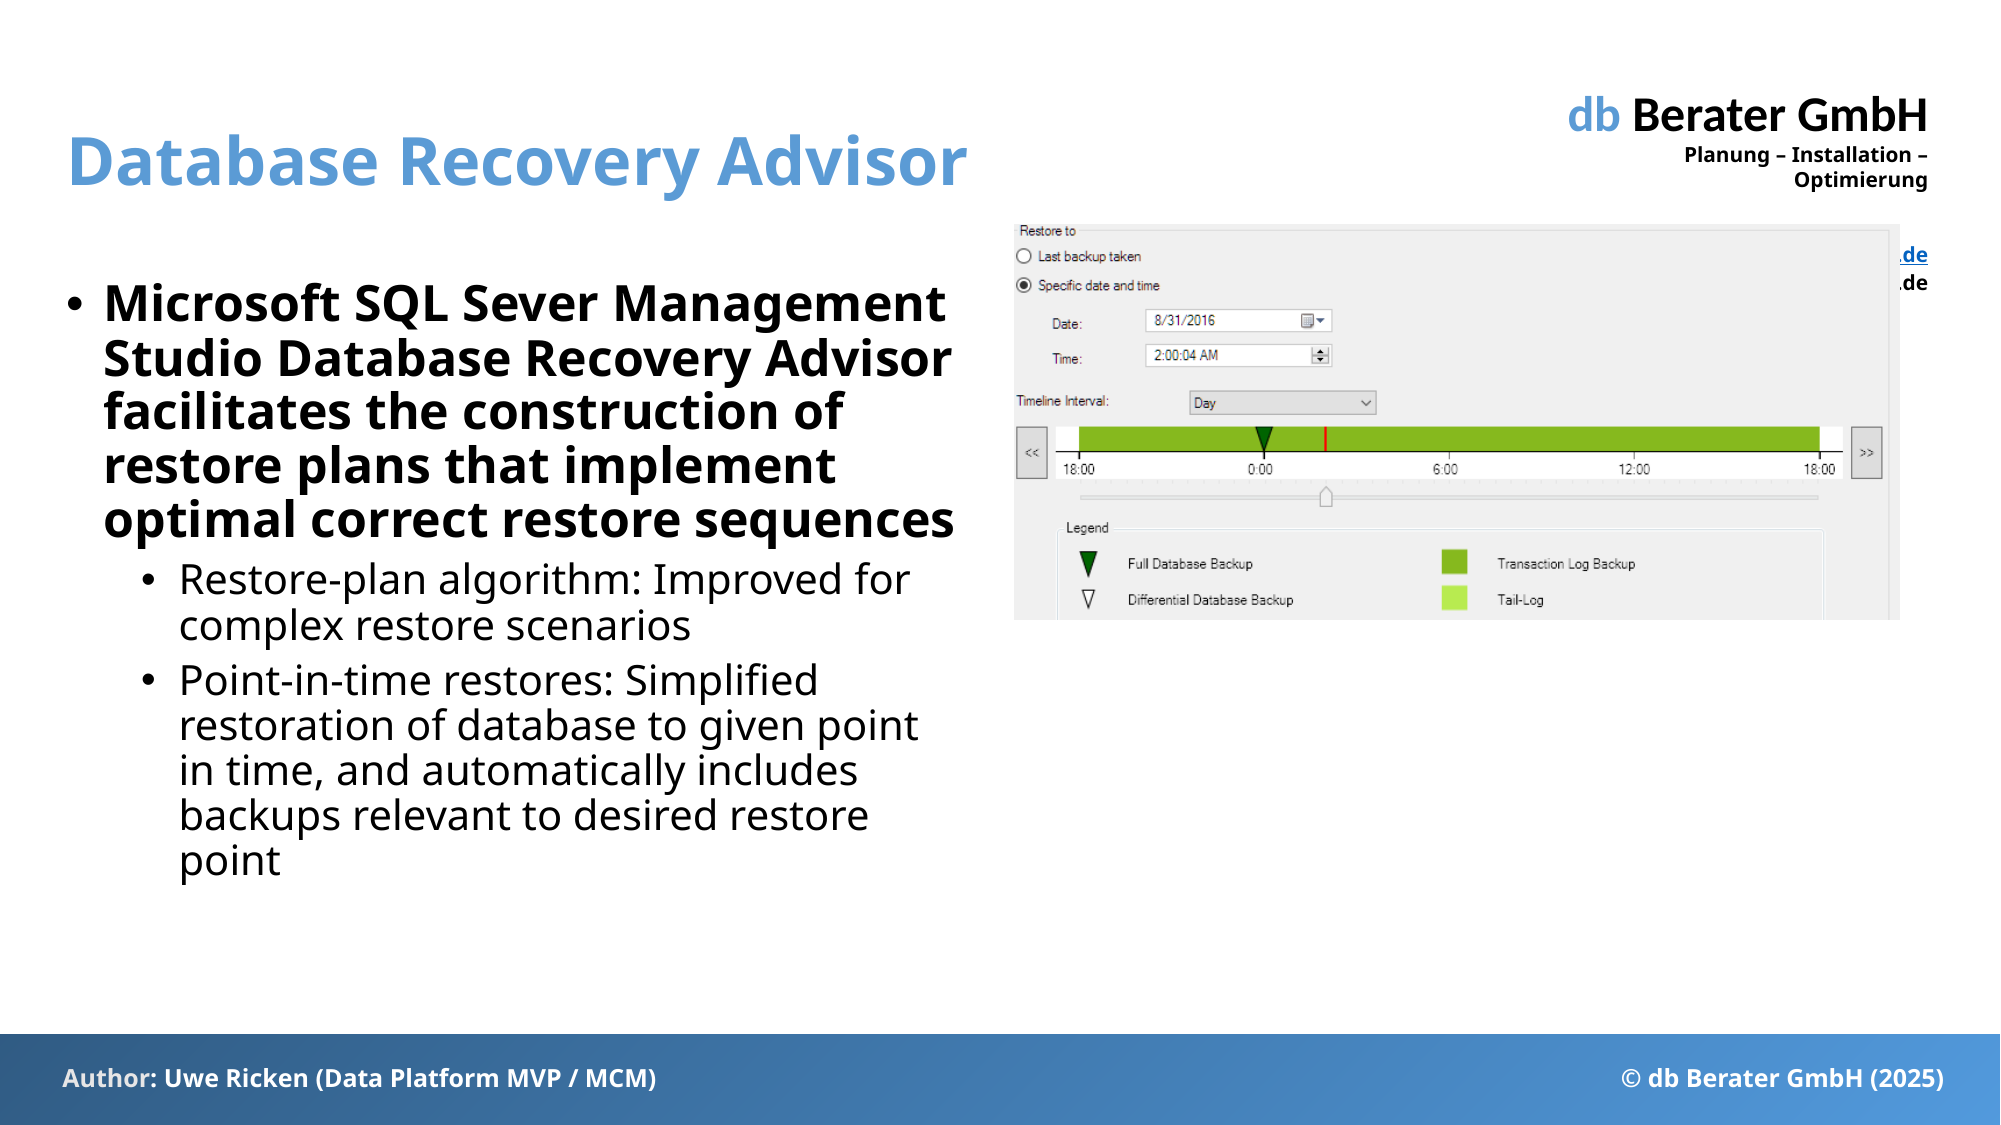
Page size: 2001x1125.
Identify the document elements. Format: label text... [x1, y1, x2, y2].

title Database Recovery Advisor [54, 72, 1538, 256]
list Microsoft SQL Sever Management Studio Database Recovery Advisor facilitates the construction of restore plans that implement optimal correct restore sequences Restore-plan algorithm: Improved for complex restore scenarios Point-in-time restores: Simplified restoration of database to given point in time, and automatically includes backups relevant to desired restore point [54, 273, 971, 1024]
picture [1014, 224, 1900, 620]
